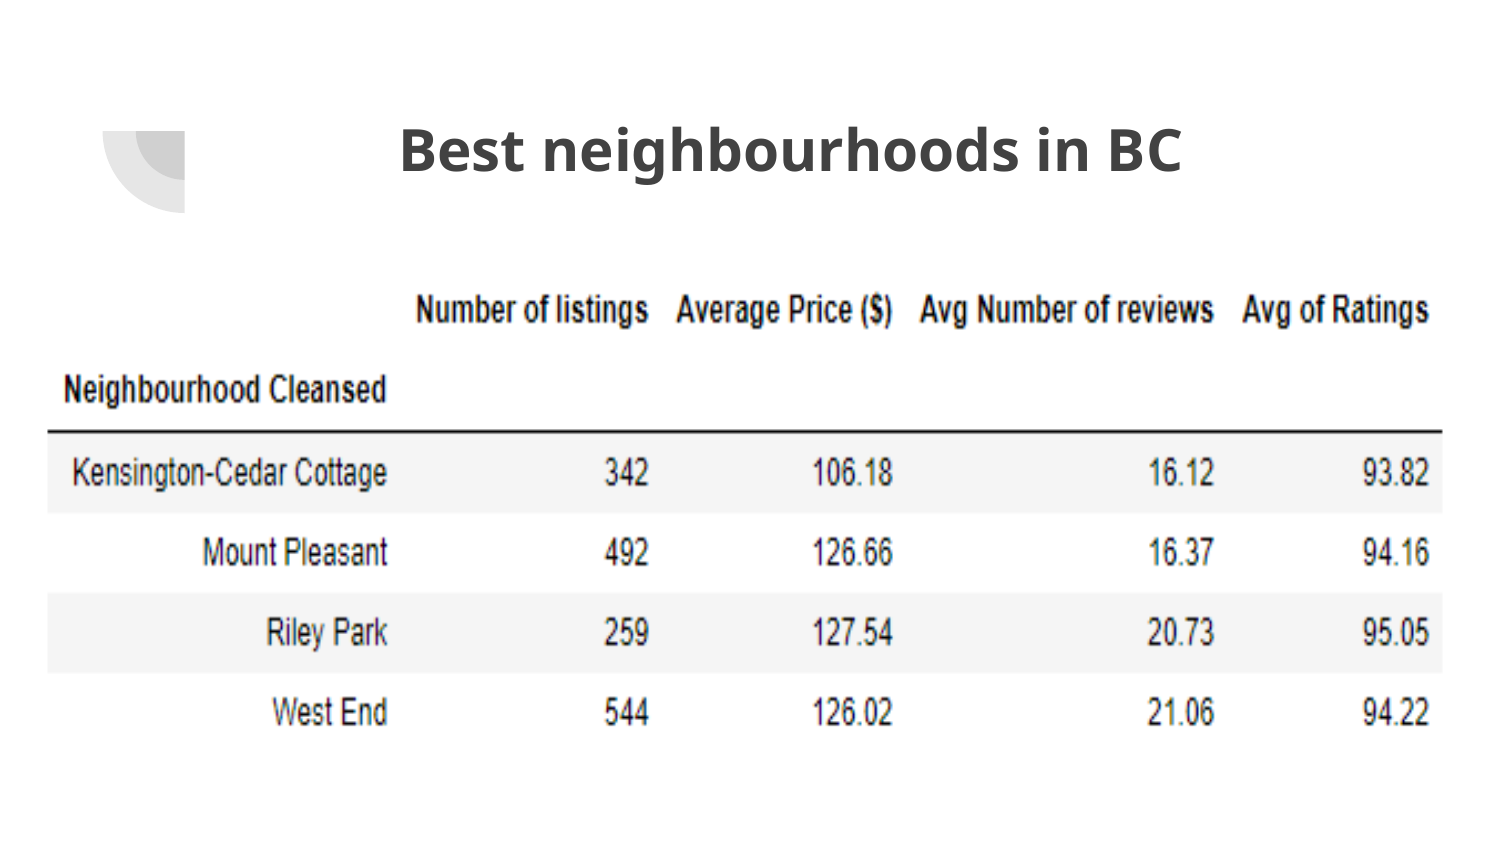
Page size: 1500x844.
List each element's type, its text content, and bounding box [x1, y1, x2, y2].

picture [46, 261, 1454, 761]
title Best neighbourhoods in BC [213, 98, 1368, 260]
